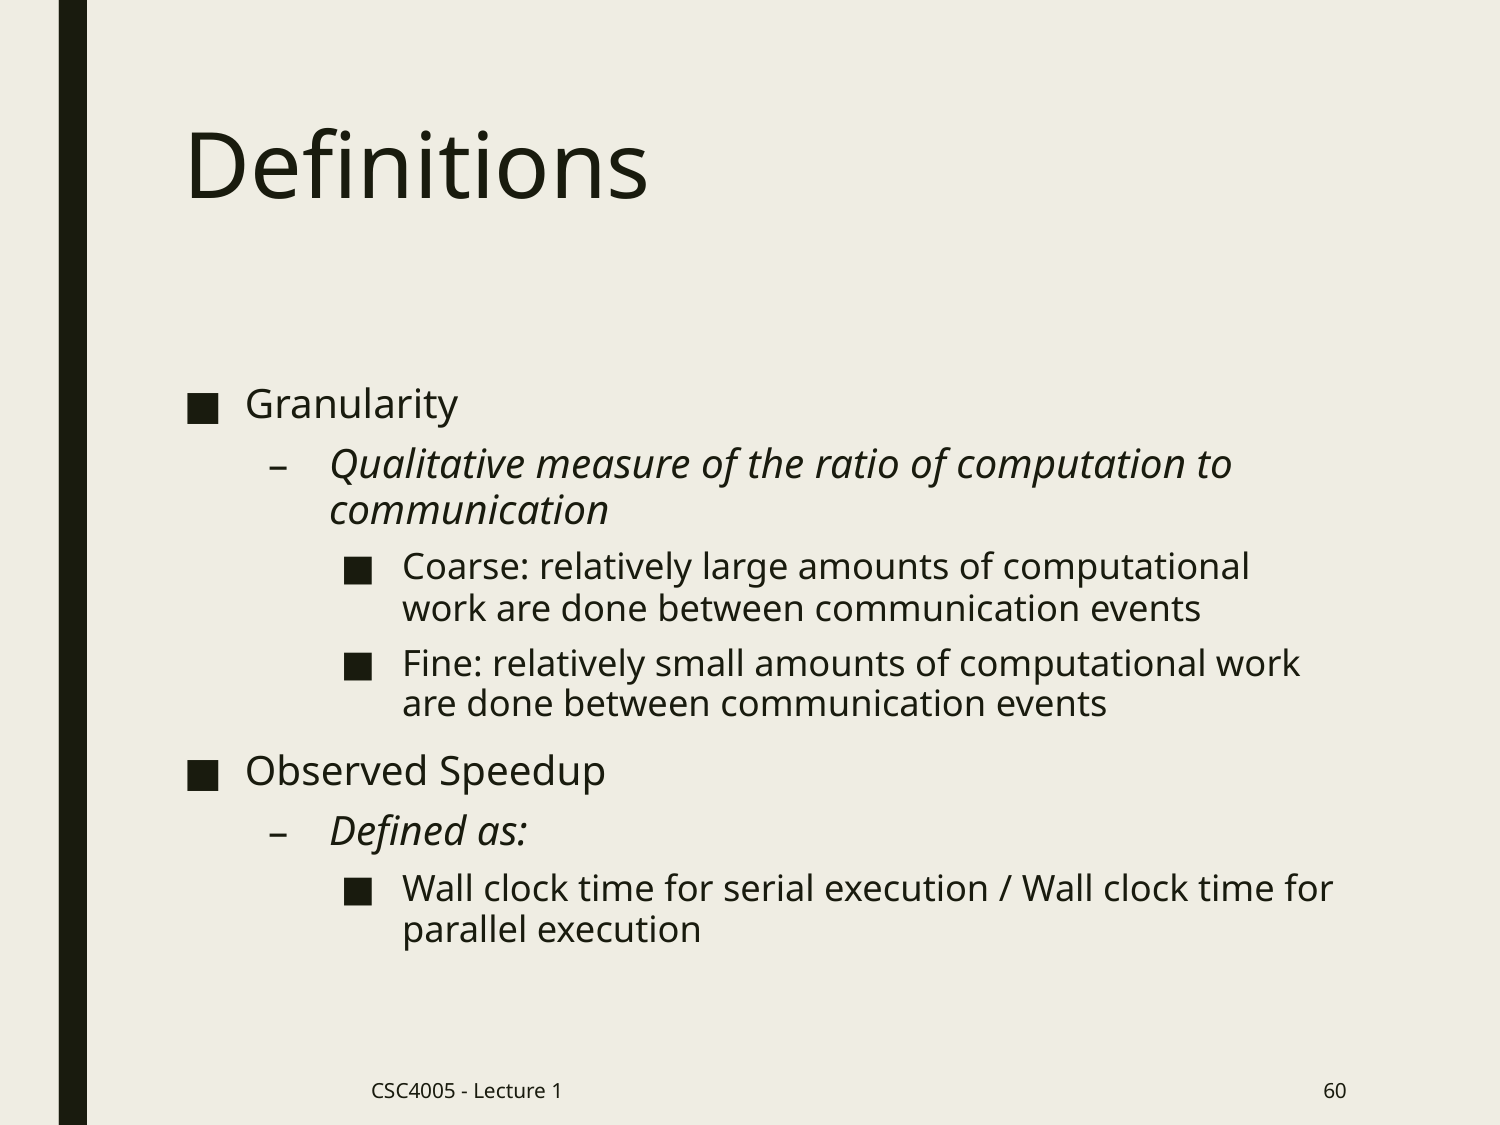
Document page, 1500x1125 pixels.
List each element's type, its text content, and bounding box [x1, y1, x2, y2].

footer CSC4005 - Lecture 1 [355, 1058, 1129, 1125]
title Definitions [168, 112, 1351, 357]
list Granularity Qualitative measure of the ratio of computation to communication Coarse: relatively large amounts of computational work are done between communication events Fine: relatively small amounts of computational work are done between communication events Observed Speedup Defined as: Wall clock time for serial execution / Wall clock time for parallel execution [168, 375, 1351, 963]
slide_number 60 [1165, 1058, 1362, 1125]
